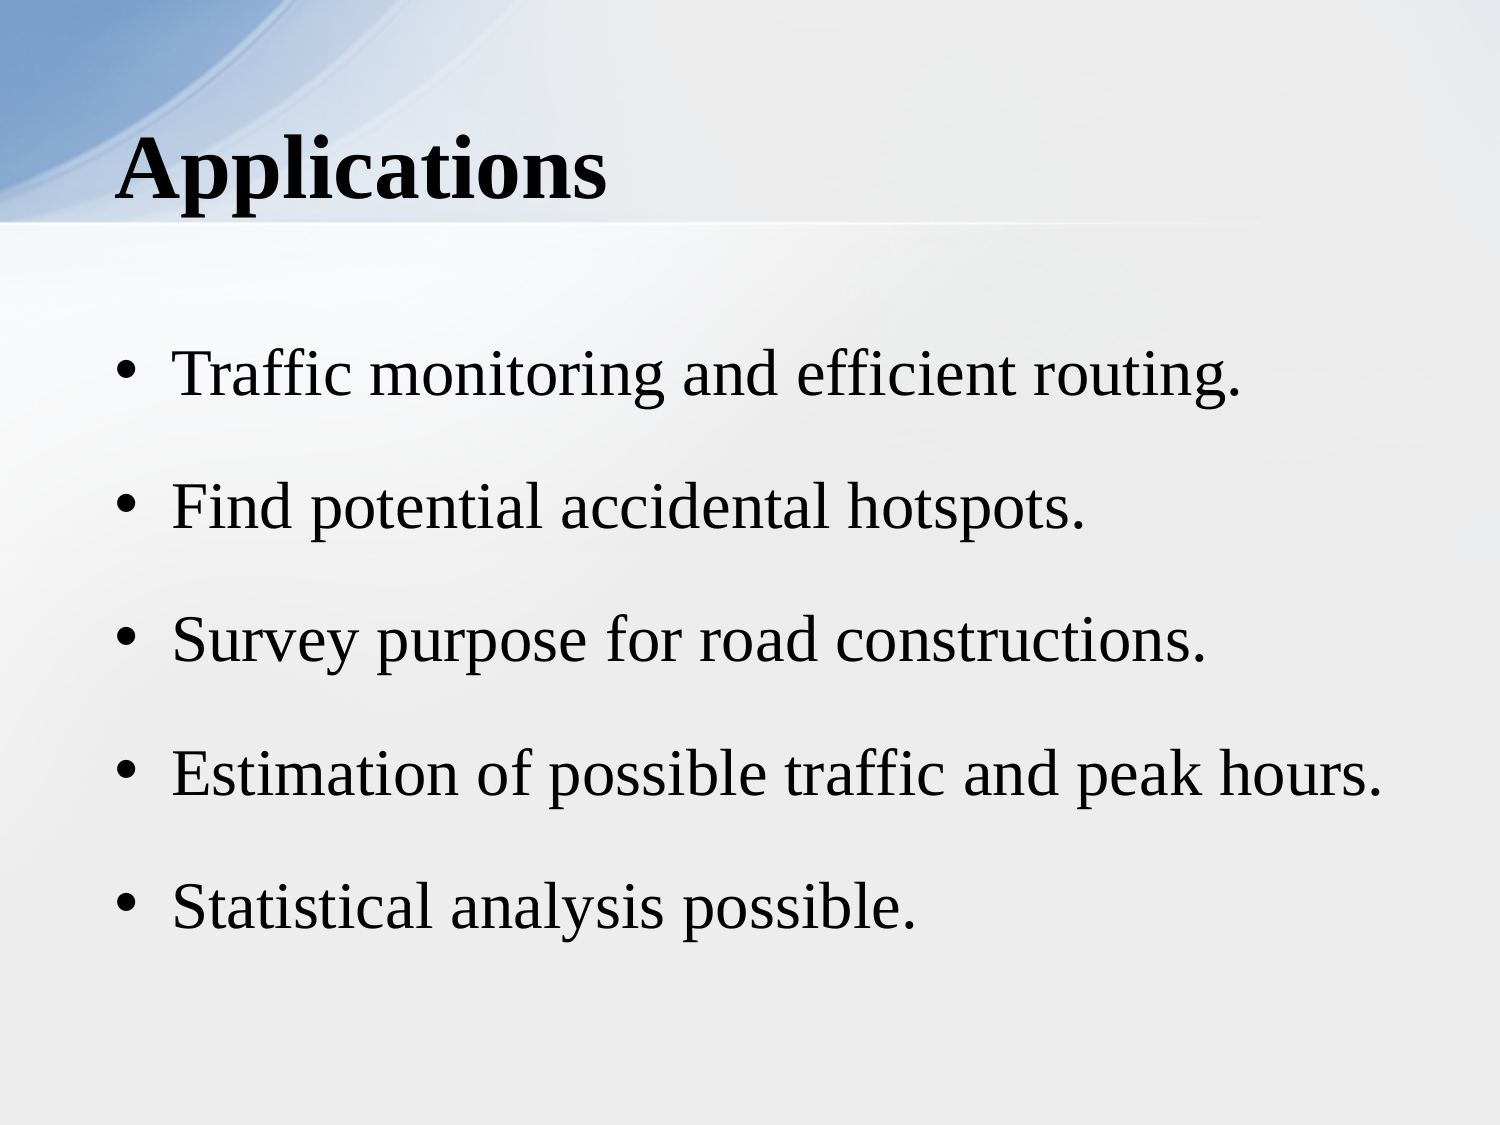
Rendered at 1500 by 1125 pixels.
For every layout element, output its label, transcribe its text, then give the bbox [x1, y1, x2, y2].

text_box Traffic monitoring and efficient routing. Find potential accidental hotspots. Survey purpose for road constructions. Estimation of possible traffic and peak hours. Statistical analysis possible. [99, 188, 1463, 1025]
text_box Applications [99, 99, 1288, 288]
picture [0, 0, 1500, 1125]
